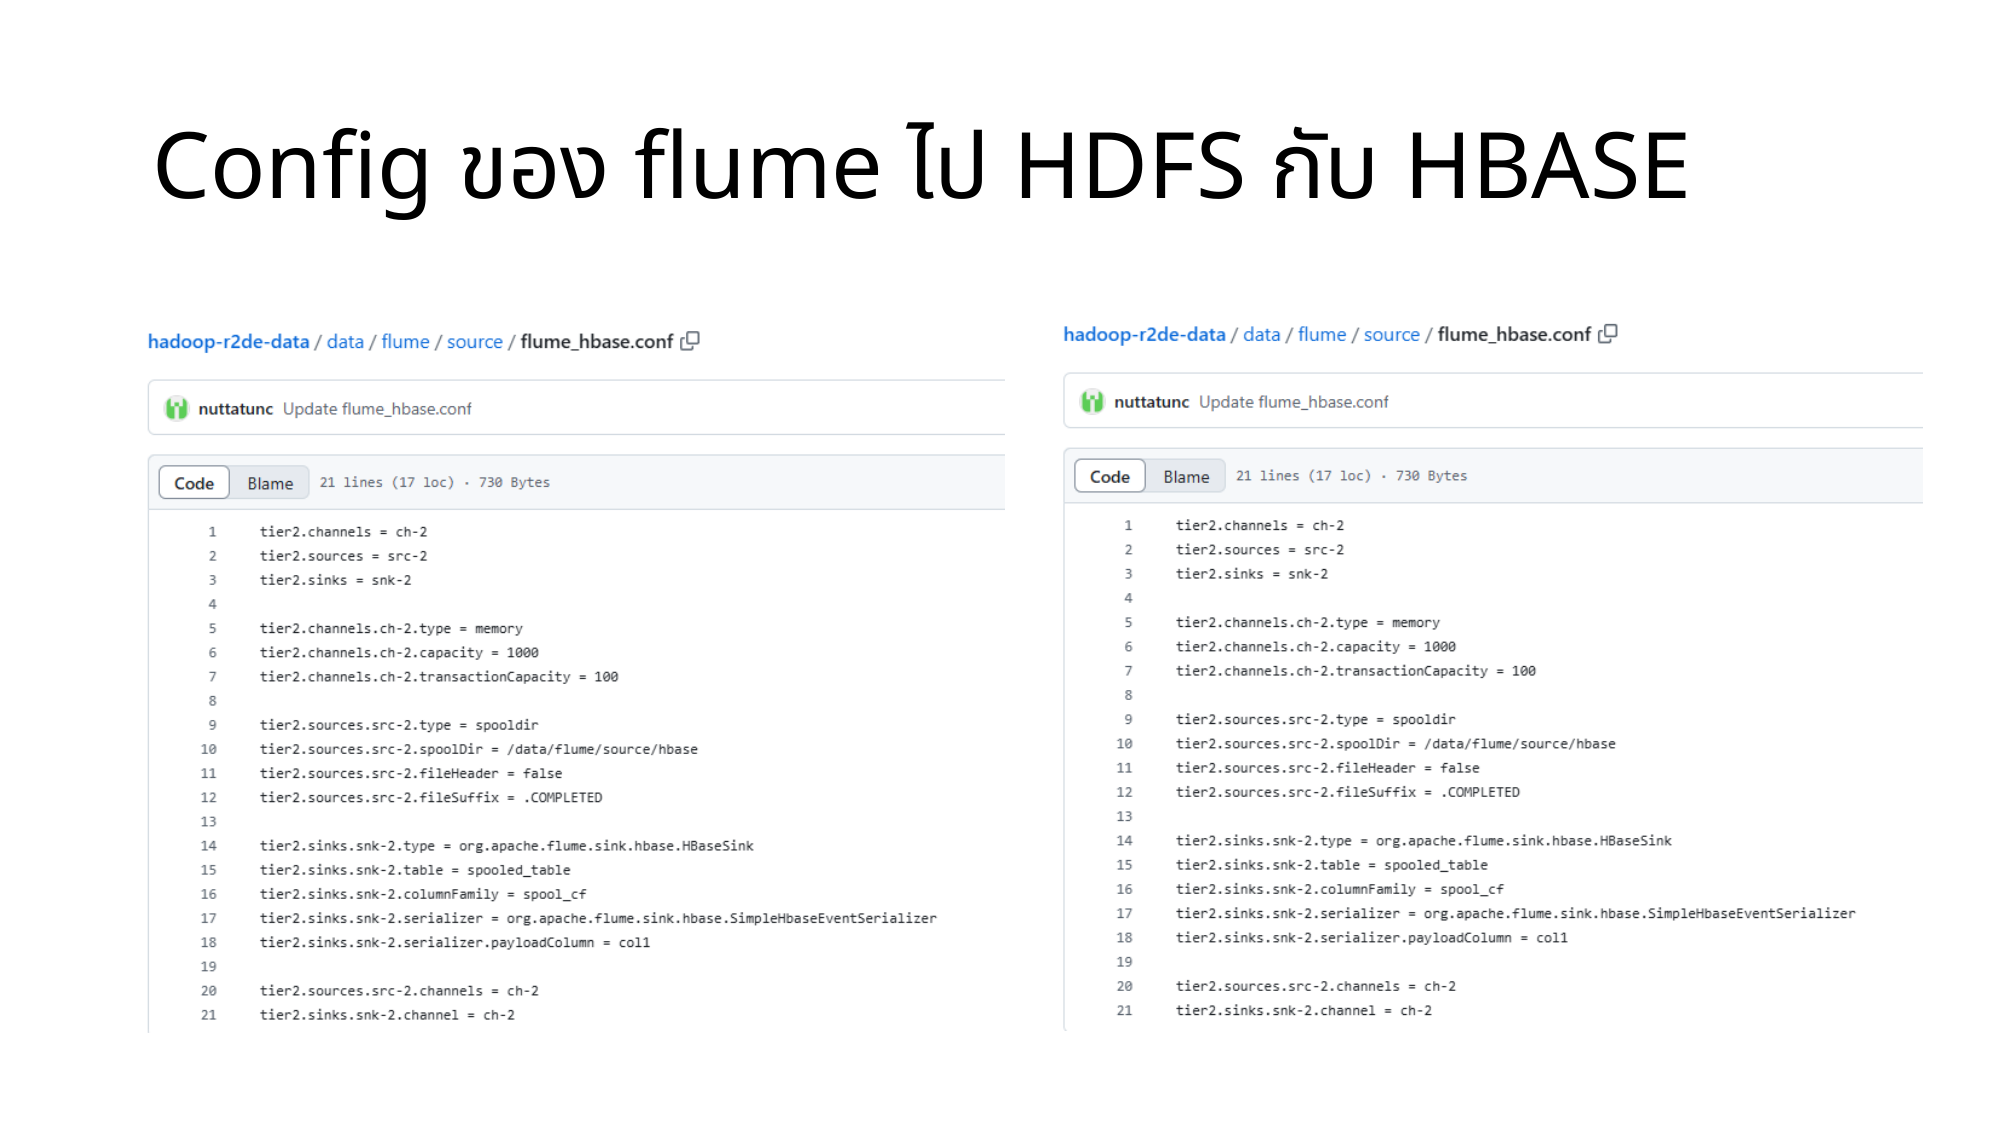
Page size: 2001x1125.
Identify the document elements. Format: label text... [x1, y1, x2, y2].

picture [1055, 318, 1923, 1031]
title Config ของ flume ไป HDFS กับ HBASE [137, 59, 1863, 278]
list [137, 318, 1005, 1033]
